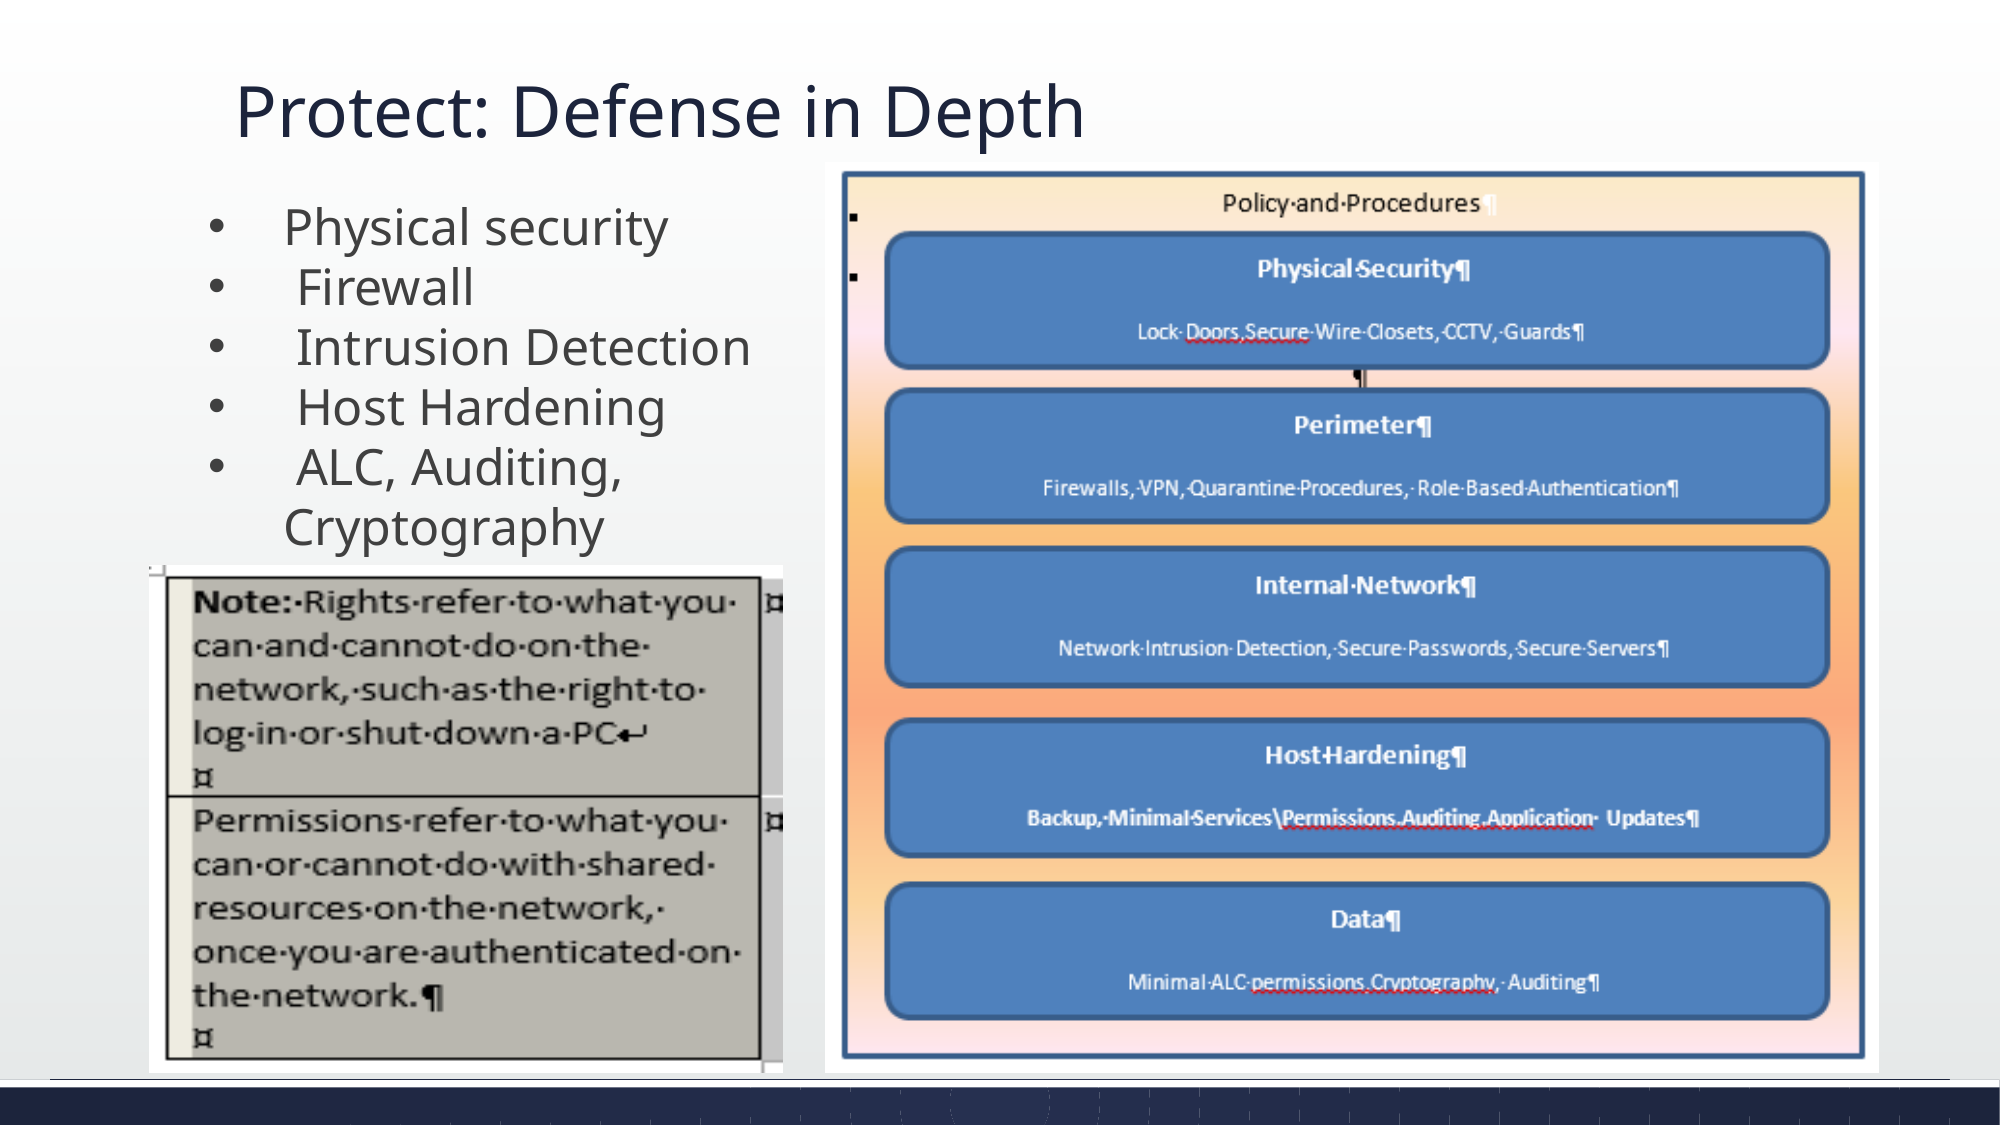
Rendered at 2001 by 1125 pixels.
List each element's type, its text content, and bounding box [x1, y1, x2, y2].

title Protect: Defense in Depth [219, 42, 1780, 245]
picture [825, 162, 1879, 1073]
text_box Physical security Firewall Intrusion Detection Host Hardening ALC, Auditing, Cryptography [193, 188, 783, 563]
picture [149, 565, 783, 1073]
